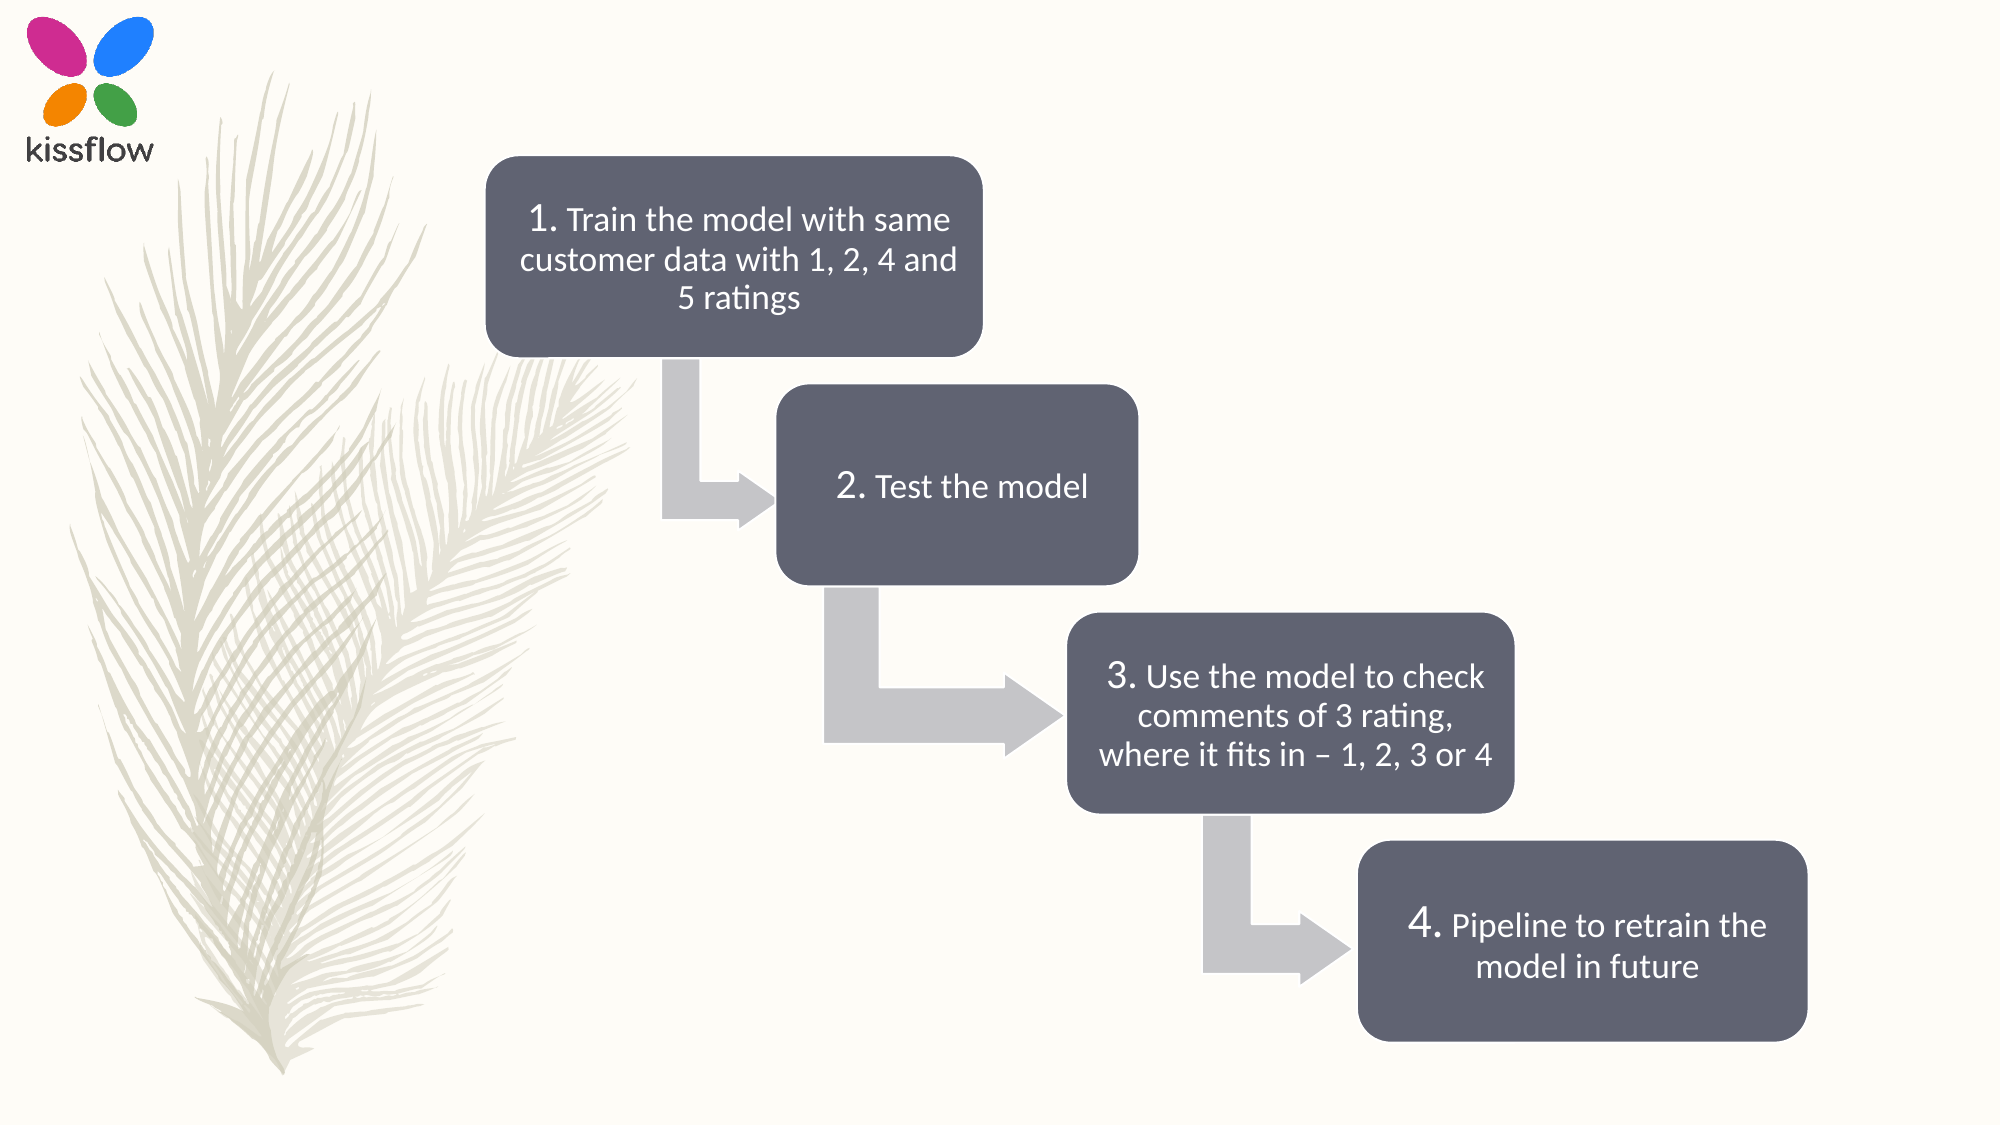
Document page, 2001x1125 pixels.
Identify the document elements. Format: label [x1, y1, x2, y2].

text_box [349, 149, 1945, 1049]
picture [24, 14, 157, 165]
